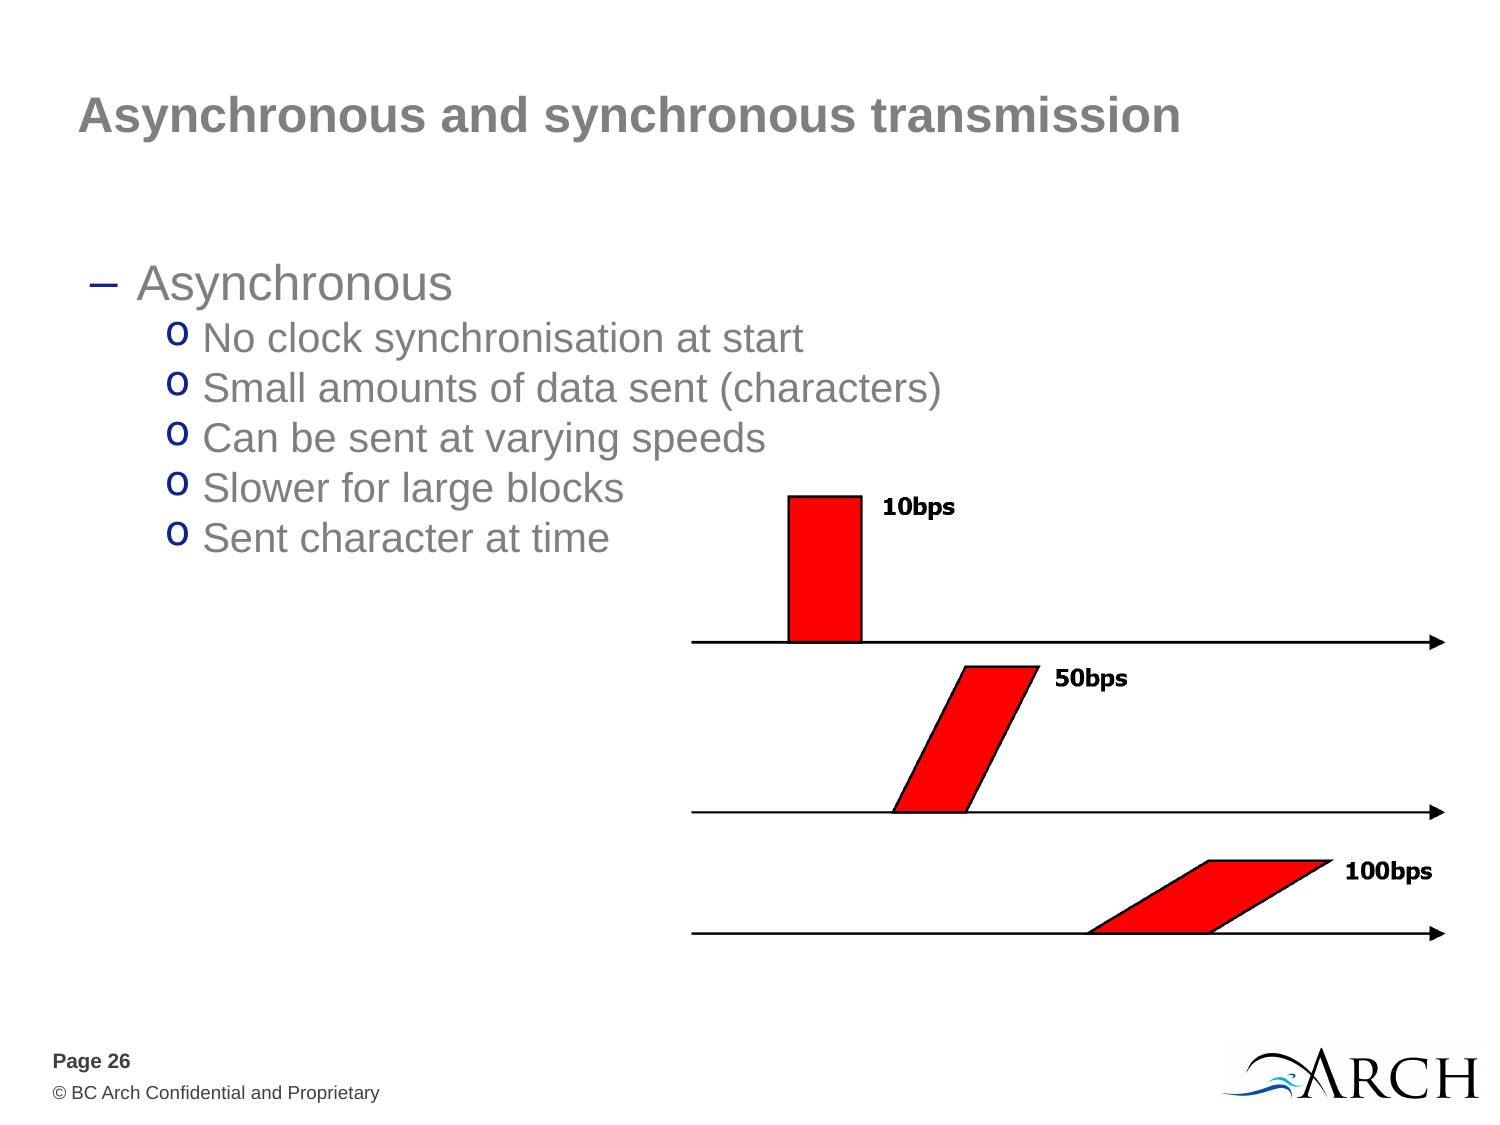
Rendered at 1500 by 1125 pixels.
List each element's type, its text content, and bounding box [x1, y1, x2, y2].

picture [1220, 1039, 1485, 1108]
list Asynchronous No clock synchronisation at start Small amounts of data sent (characters) Can be sent at varying speeds Slower for large blocks Sent character at time [0, 243, 1164, 941]
title Asynchronous and synchronous transmission [62, 62, 1413, 163]
picture [690, 490, 1447, 941]
